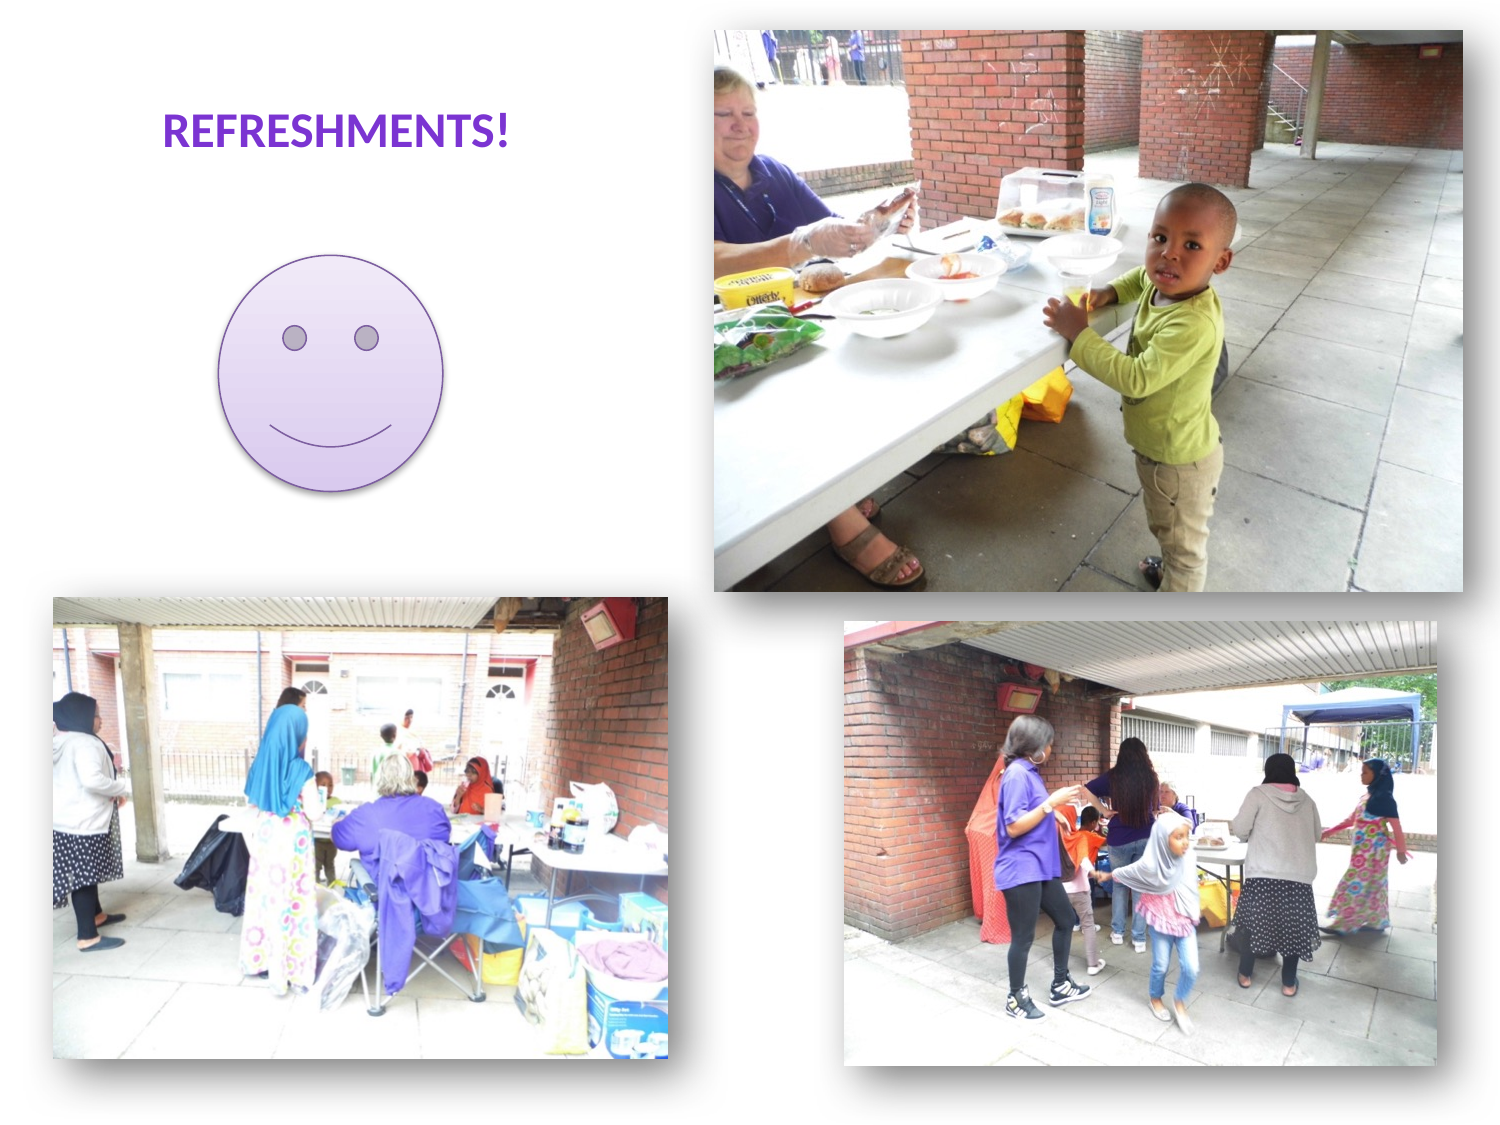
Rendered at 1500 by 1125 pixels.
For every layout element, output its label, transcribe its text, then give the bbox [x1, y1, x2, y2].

picture [52, 597, 668, 1059]
picture [714, 30, 1463, 593]
picture [844, 621, 1438, 1067]
text_box [217, 254, 444, 493]
text_box REFRESHMENTS! [147, 89, 538, 165]
